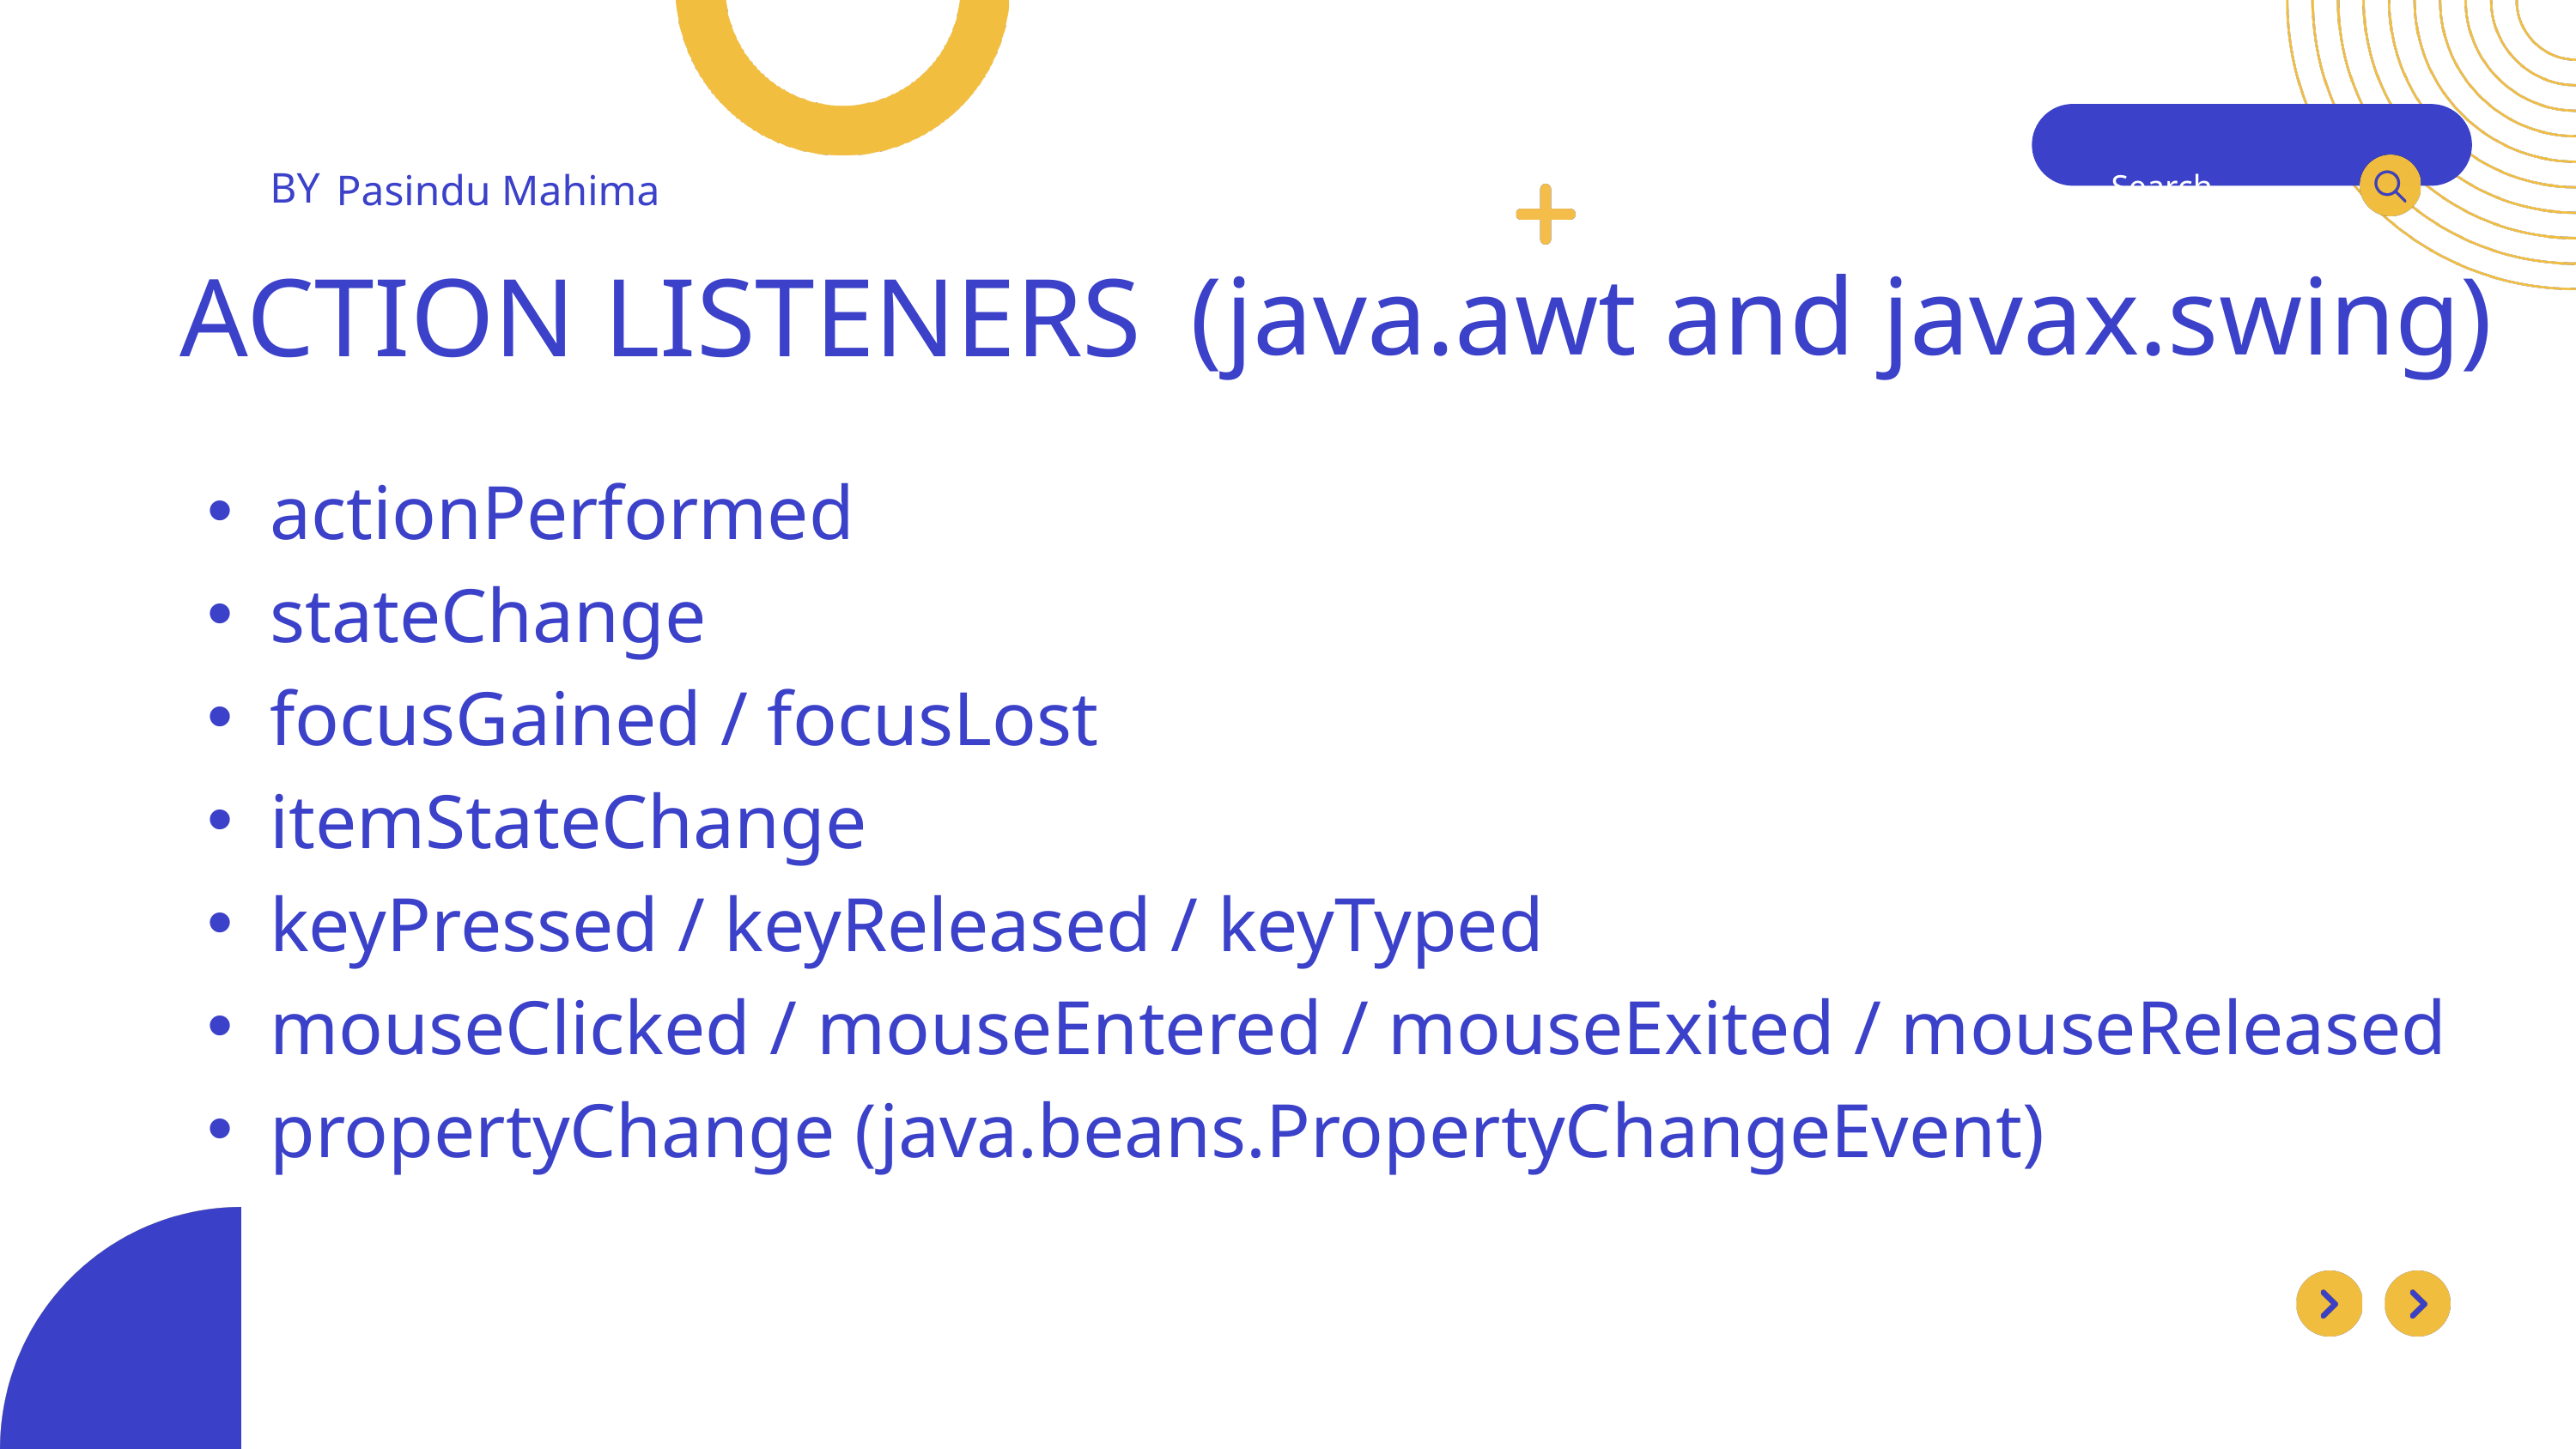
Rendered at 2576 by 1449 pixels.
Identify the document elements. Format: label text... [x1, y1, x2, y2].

text_box [675, 0, 1010, 155]
text_box [2360, 155, 2421, 216]
text_box BY [112, 154, 320, 212]
text_box Pasindu Mahima [336, 156, 741, 215]
text_box [2373, 169, 2407, 203]
text_box Search . . . [2111, 166, 2291, 205]
text_box [1516, 184, 1576, 227]
text_box [2286, 0, 2576, 227]
text_box [0, 1207, 241, 1449]
text_box [2409, 1289, 2427, 1319]
text_box [2296, 1276, 2363, 1337]
text_box [2320, 1289, 2338, 1319]
text_box actionPerformed stateChange focusGained / focusLost itemStateChange keyPressed / keyReleased / keyTyped mouseClicked / mouseEntered / mouseExited / mouseReleased propertyChange (java.beans.PropertyChangeEvent) [144, 451, 2536, 1276]
text_box (java.awt and javax.swing) [1190, 227, 2576, 377]
text_box [2385, 1276, 2451, 1337]
text_box ACTION LISTENERS [179, 259, 1676, 379]
